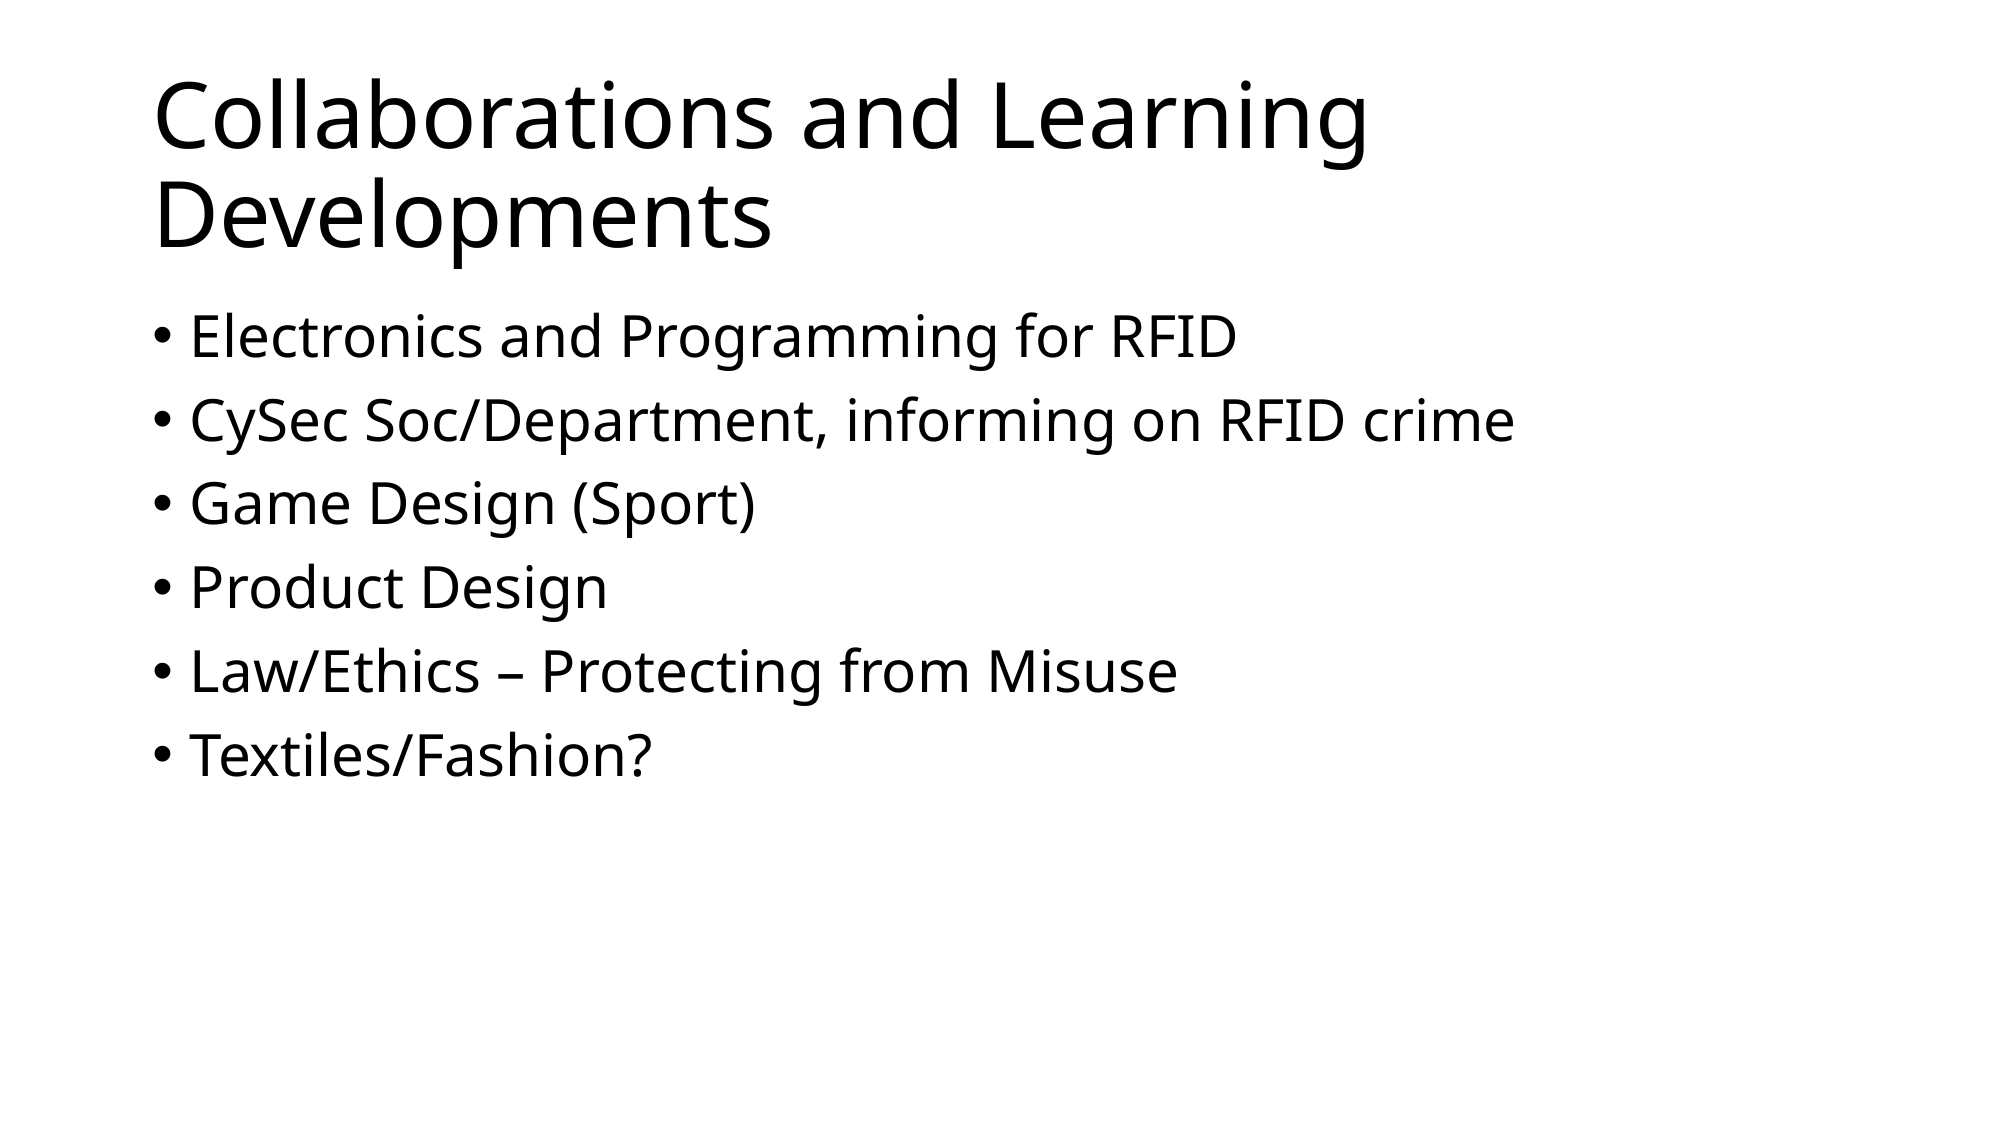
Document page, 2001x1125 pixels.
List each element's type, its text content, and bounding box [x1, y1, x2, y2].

list Electronics and Programming for RFID CySec Soc/Department, informing on RFID crime Game Design (Sport) Product Design Law/Ethics – Protecting from Misuse Textiles/Fashion? [137, 299, 1863, 1014]
title Collaborations and Learning Developments [137, 59, 1863, 278]
